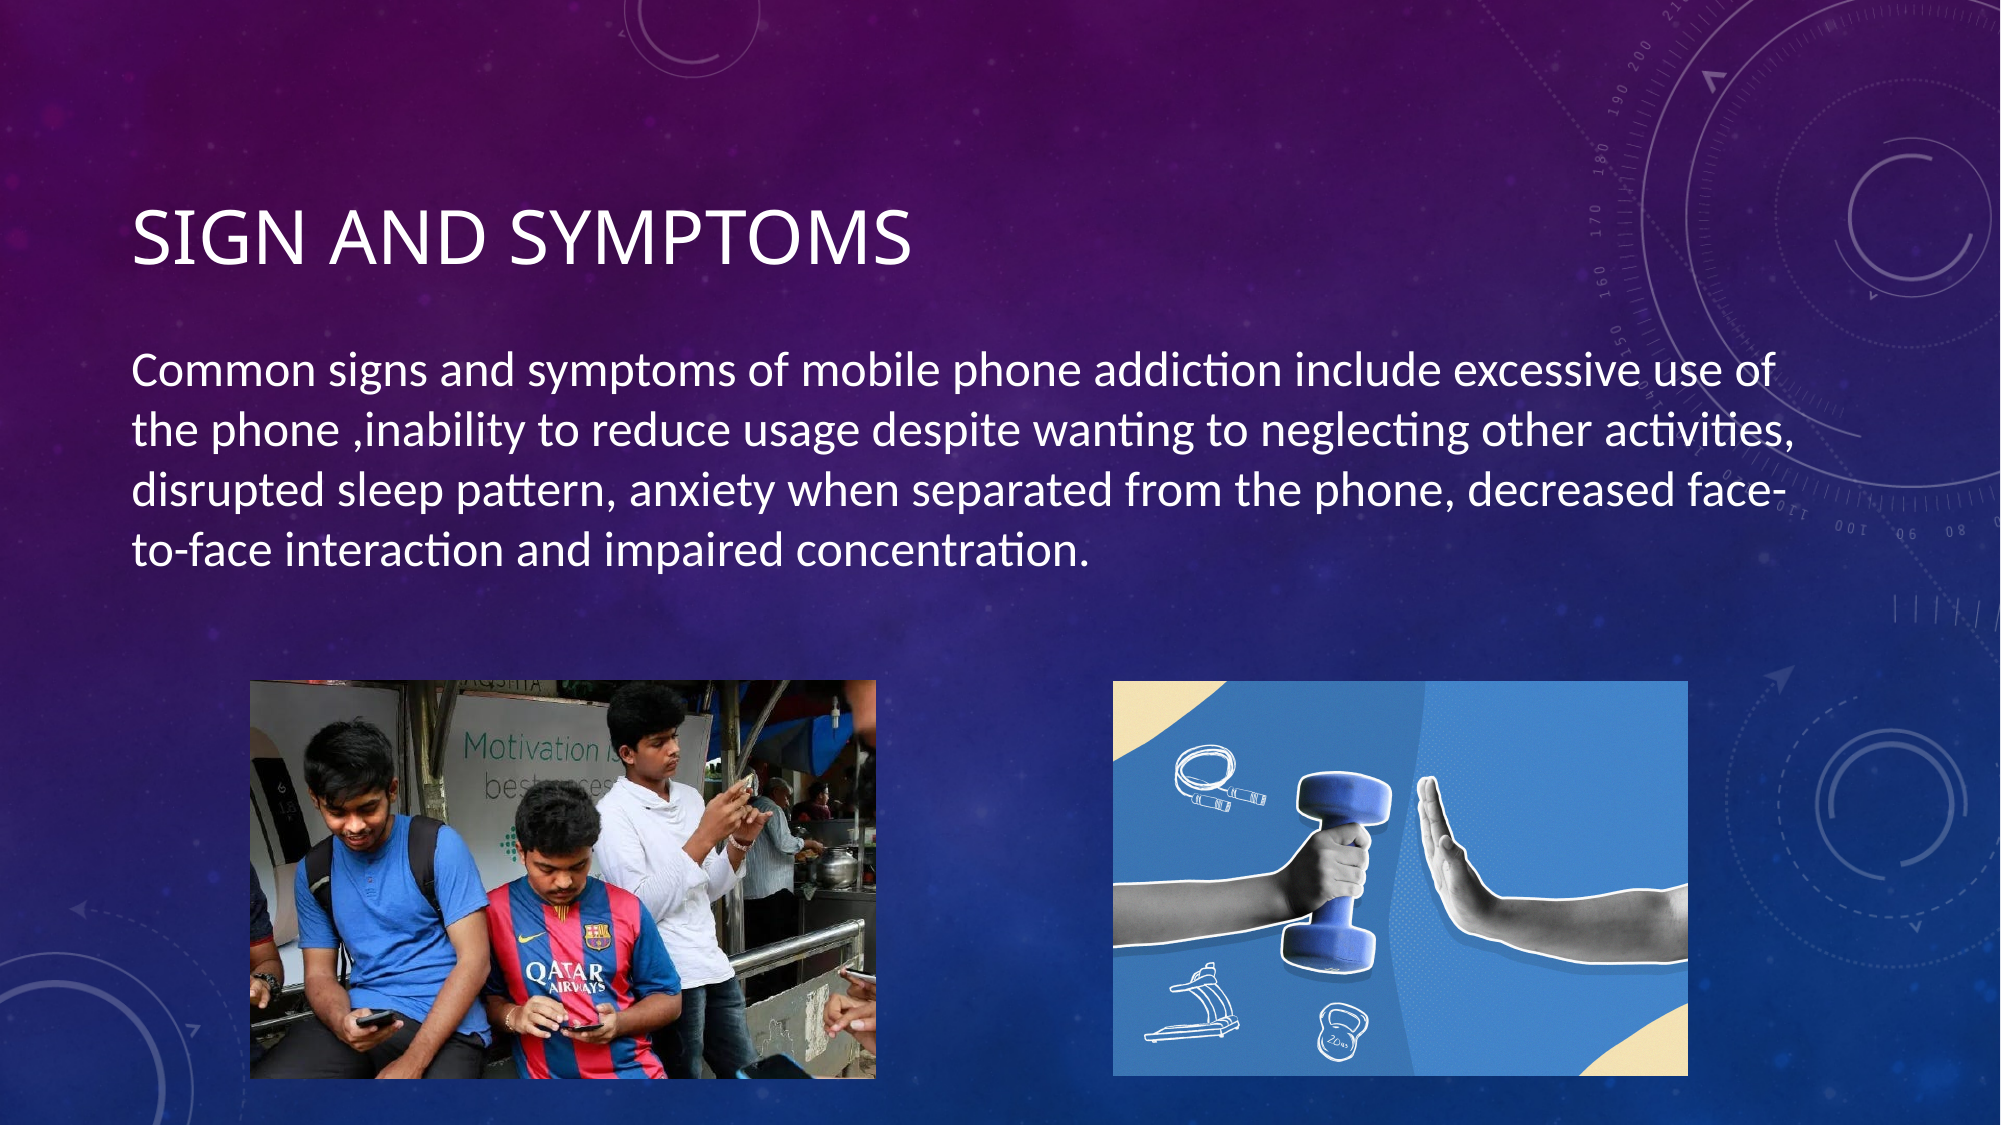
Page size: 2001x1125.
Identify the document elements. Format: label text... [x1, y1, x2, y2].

text_box Sign and symptoms [116, 114, 1779, 328]
picture [0, 0, 2001, 1125]
text_box Common signs and symptoms of mobile phone addiction include excessive use of the phone ,inability to reduce usage despite wanting to neglecting other activities, disrupted sleep pattern, anxiety when separated from the phone, decreased face-to-face interaction and impaired concentration. [116, 328, 1821, 584]
